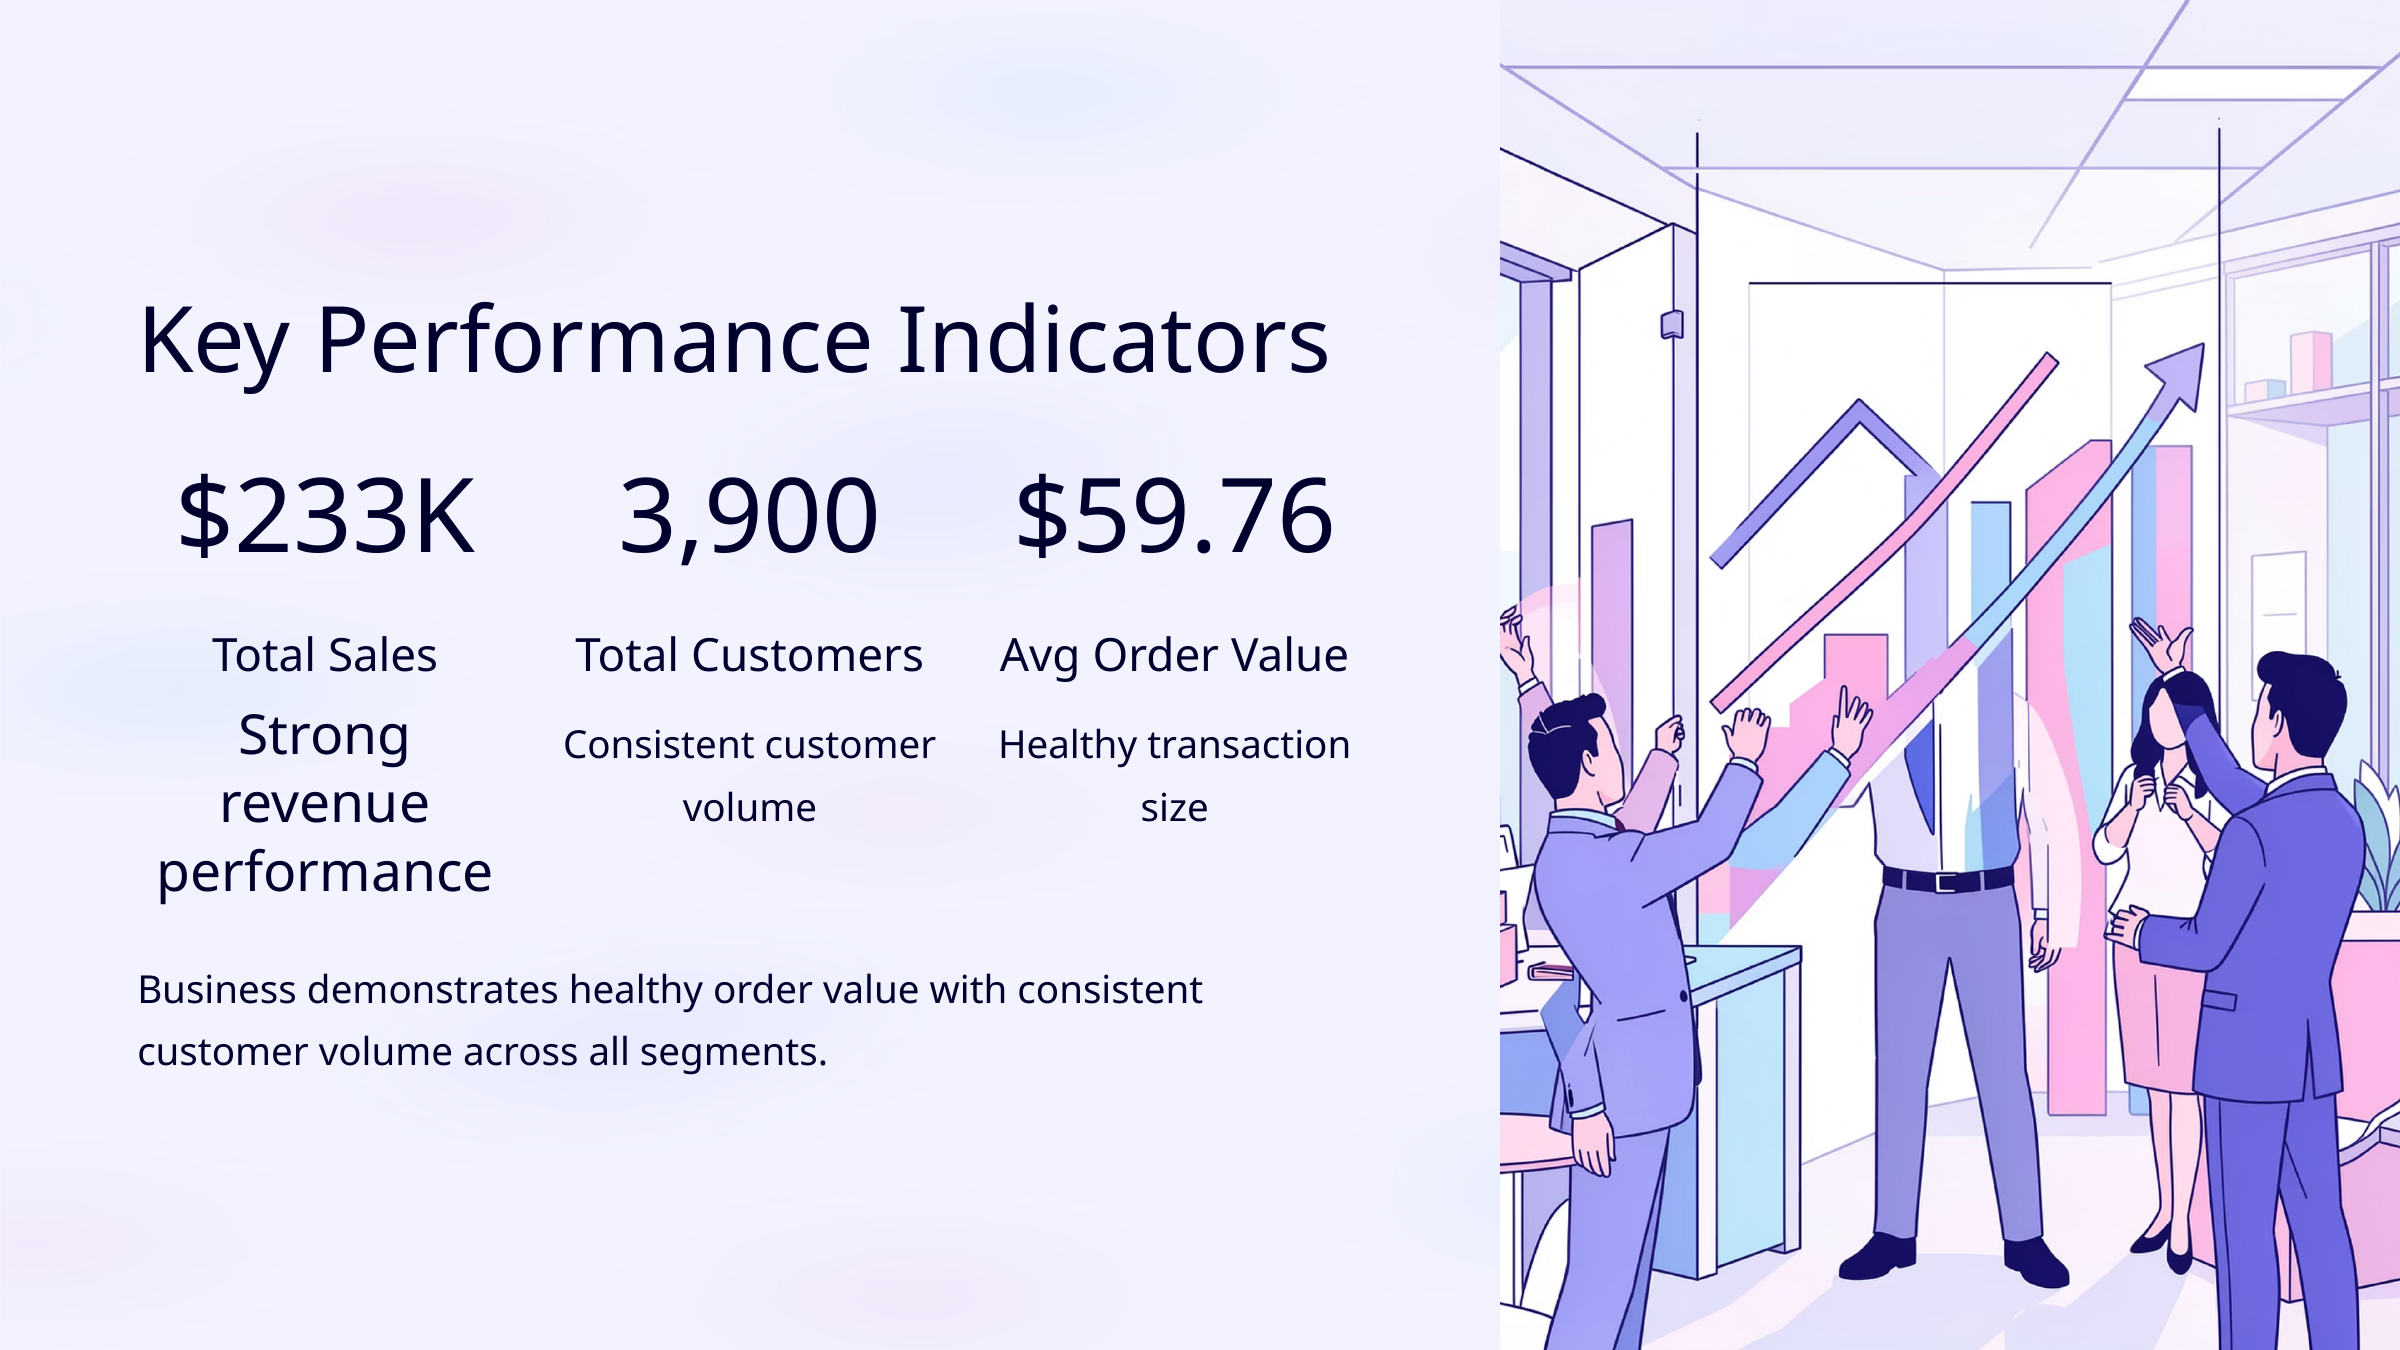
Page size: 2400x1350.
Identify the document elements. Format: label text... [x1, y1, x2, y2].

text_box $59.76 [986, 469, 1363, 574]
text_box Avg Order Value [986, 622, 1363, 681]
text_box $233K [137, 469, 514, 574]
text_box Strong revenue performance [137, 696, 514, 905]
text_box Total Customers [562, 622, 938, 681]
text_box 3,900 [562, 469, 938, 574]
picture [1499, 0, 2400, 1350]
text_box Total Sales [137, 622, 514, 681]
text_box Healthy transaction size [986, 704, 1363, 830]
text_box Key Performance Indicators [137, 275, 1289, 392]
text_box Business demonstrates healthy order value with consistent customer volume across all segments. [137, 948, 1363, 1074]
text_box Consistent customer volume [562, 704, 938, 830]
